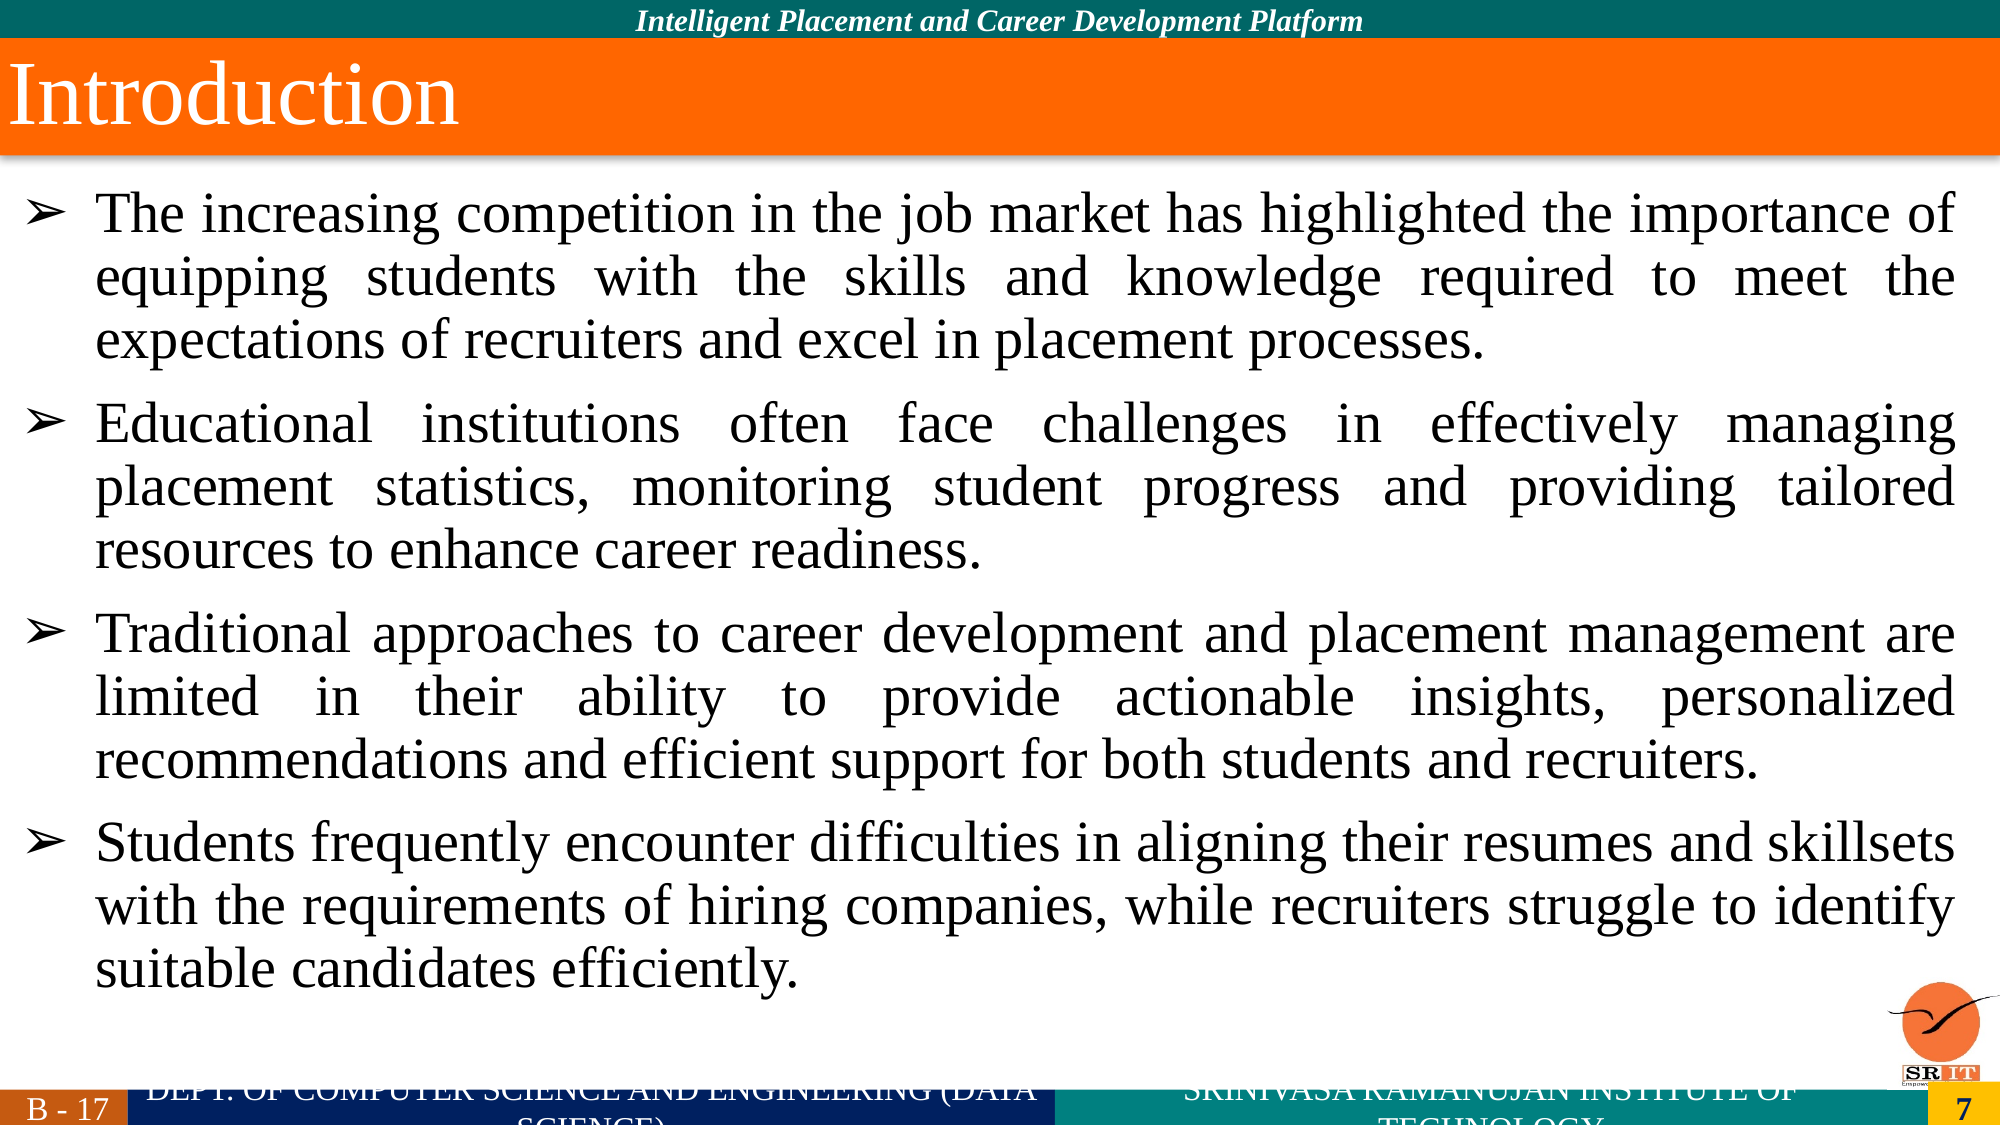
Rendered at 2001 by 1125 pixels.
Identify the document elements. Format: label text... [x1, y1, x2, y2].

list The increasing competition in the job market has highlighted the importance of equipping students with the skills and knowledge required to meet the expectations of recruiters and excel in placement processes. Educational institutions often face challenges in effectively managing placement statistics, monitoring student progress and providing tailored resources to enhance career readiness. Traditional approaches to career development and placement management are limited in their ability to provide actionable insights, personalized recommendations and efficient support for both students and recruiters. Students frequently encounter difficulties in aligning their resumes and skillsets with the requirements of hiring companies, while recruiters struggle to identify suitable candidates efficiently. [0, 174, 1966, 1066]
picture [1887, 977, 2000, 1090]
title Introduction [0, 37, 2000, 156]
slide_number 7 [1927, 1081, 2000, 1125]
